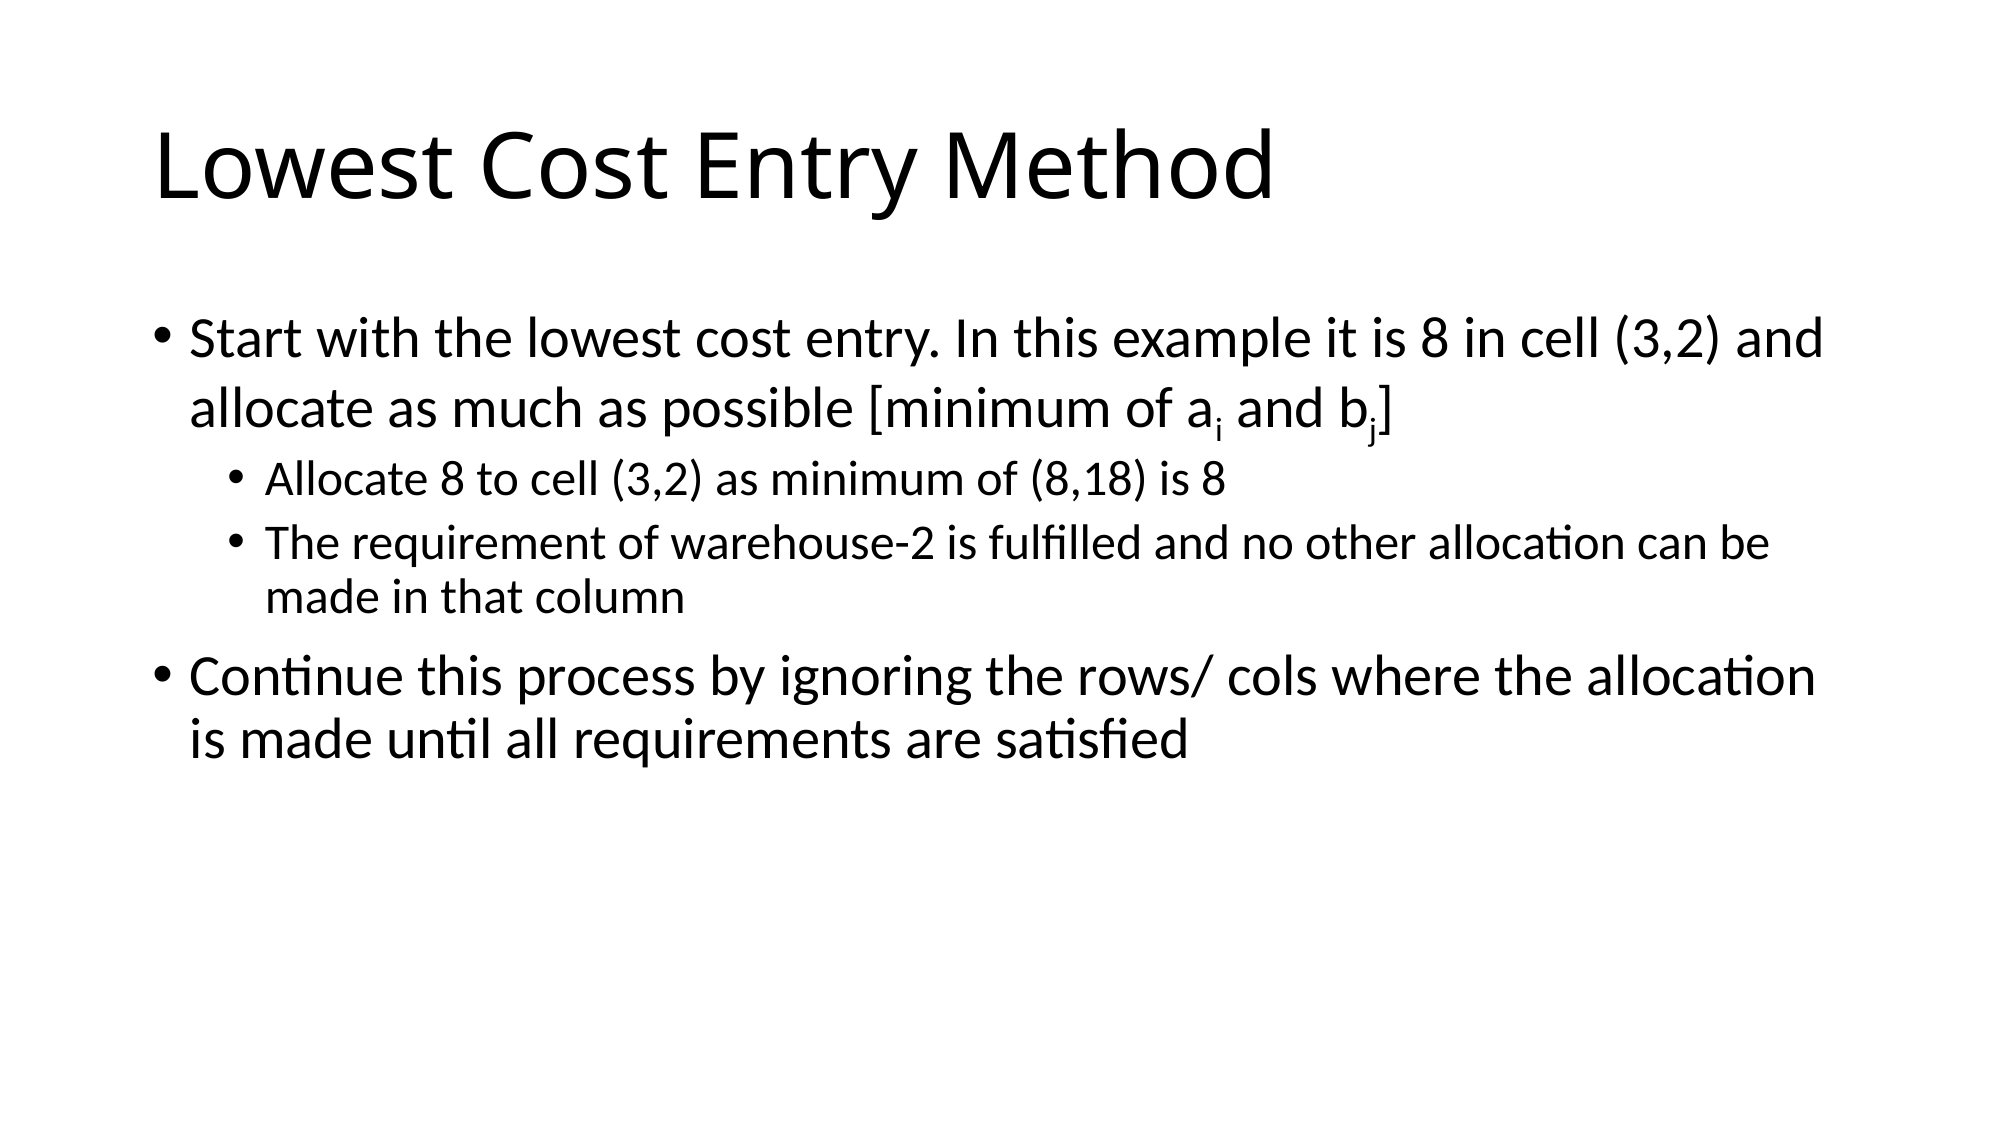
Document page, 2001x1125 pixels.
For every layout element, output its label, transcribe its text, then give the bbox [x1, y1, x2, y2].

title Lowest Cost Entry Method [137, 59, 1863, 278]
list Start with the lowest cost entry. In this example it is 8 in cell (3,2) and allocate as much as possible [minimum of ai and bj] Allocate 8 to cell (3,2) as minimum of (8,18) is 8 The requirement of warehouse-2 is fulfilled and no other allocation can be made in that column Continue this process by ignoring the rows/ cols where the allocation is made until all requirements are satisfied [137, 299, 1863, 1014]
